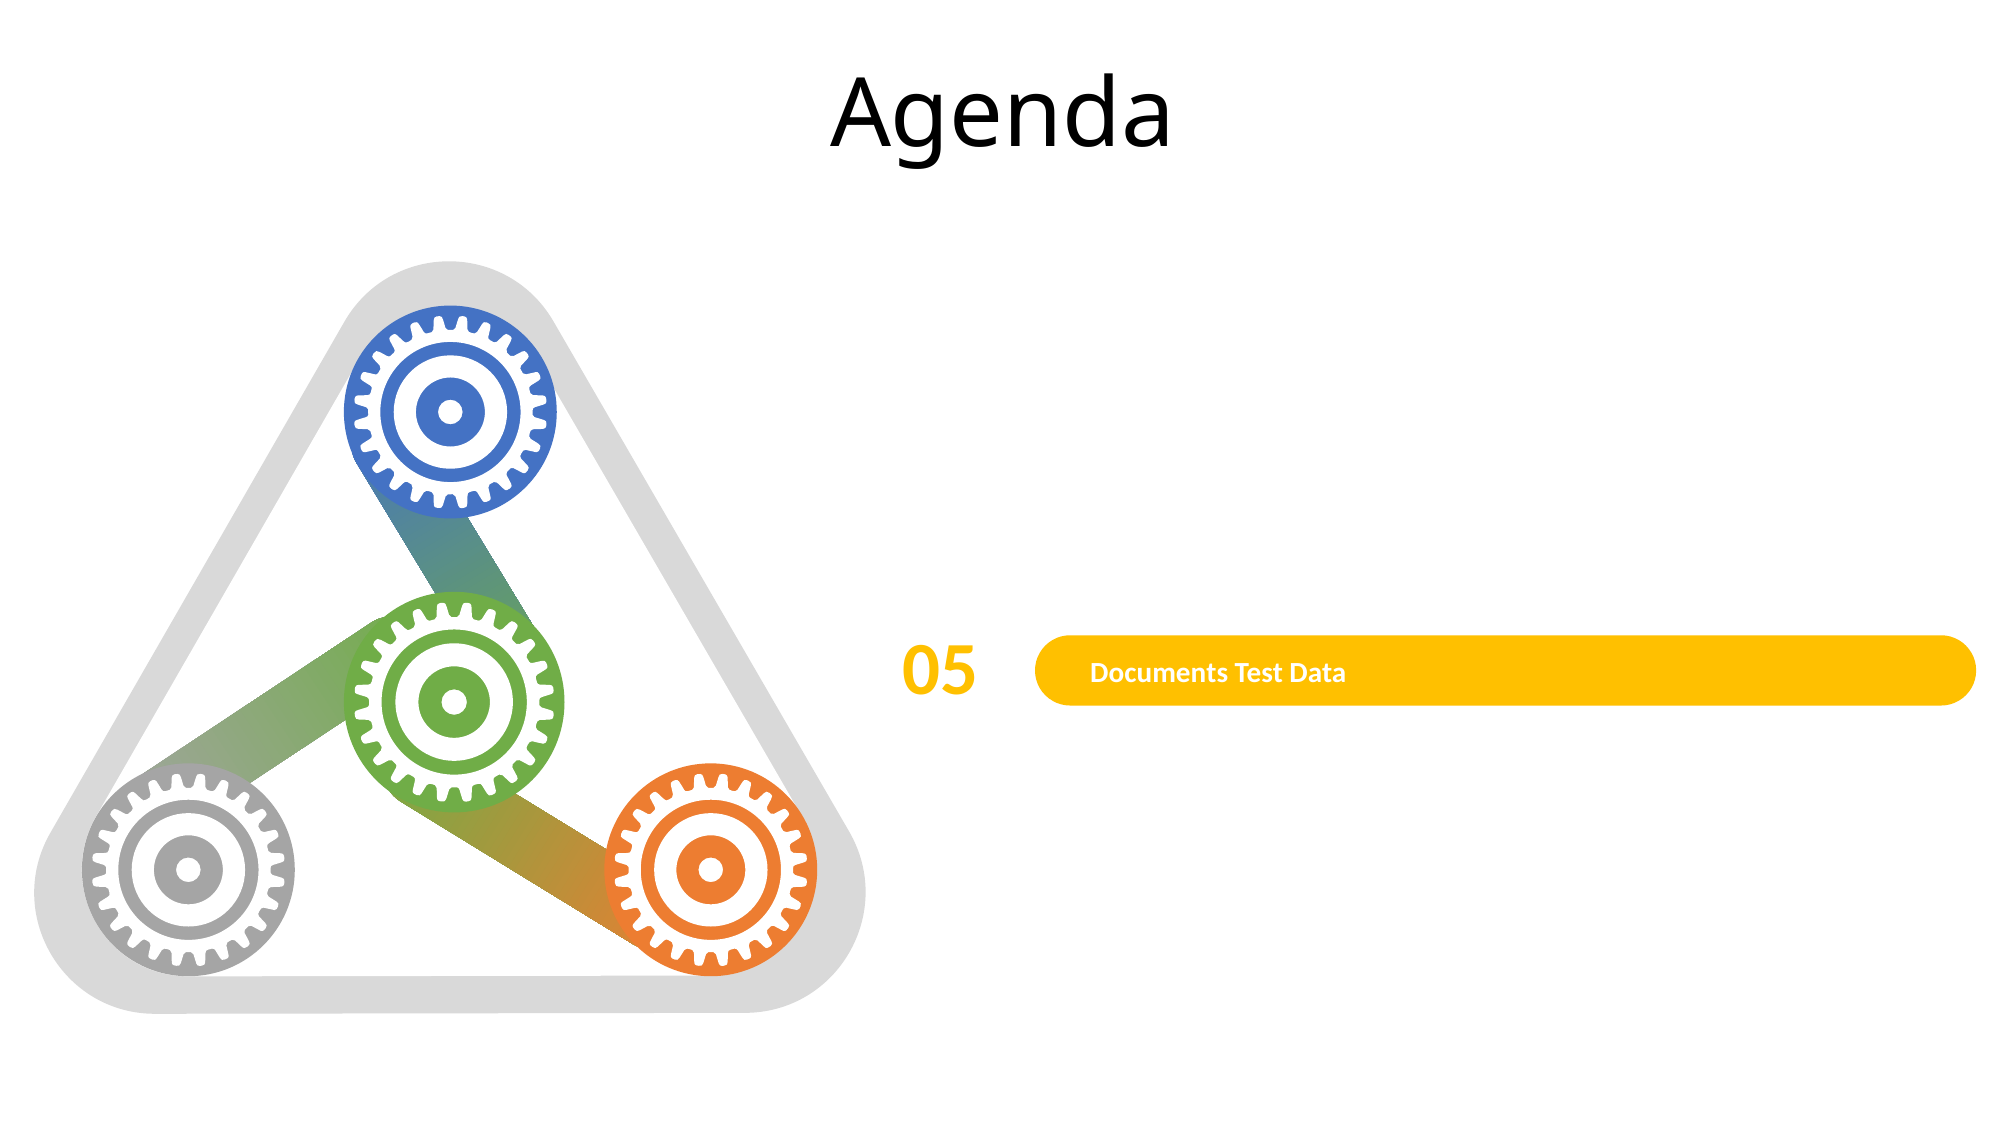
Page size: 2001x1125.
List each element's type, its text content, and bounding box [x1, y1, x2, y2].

text_box 05 [870, 611, 1019, 717]
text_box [38, 261, 870, 1019]
list Agenda [53, 55, 1952, 175]
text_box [343, 305, 557, 519]
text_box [343, 591, 565, 813]
text_box Documents Test Data [1035, 635, 1977, 706]
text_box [604, 763, 818, 977]
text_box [81, 763, 295, 977]
